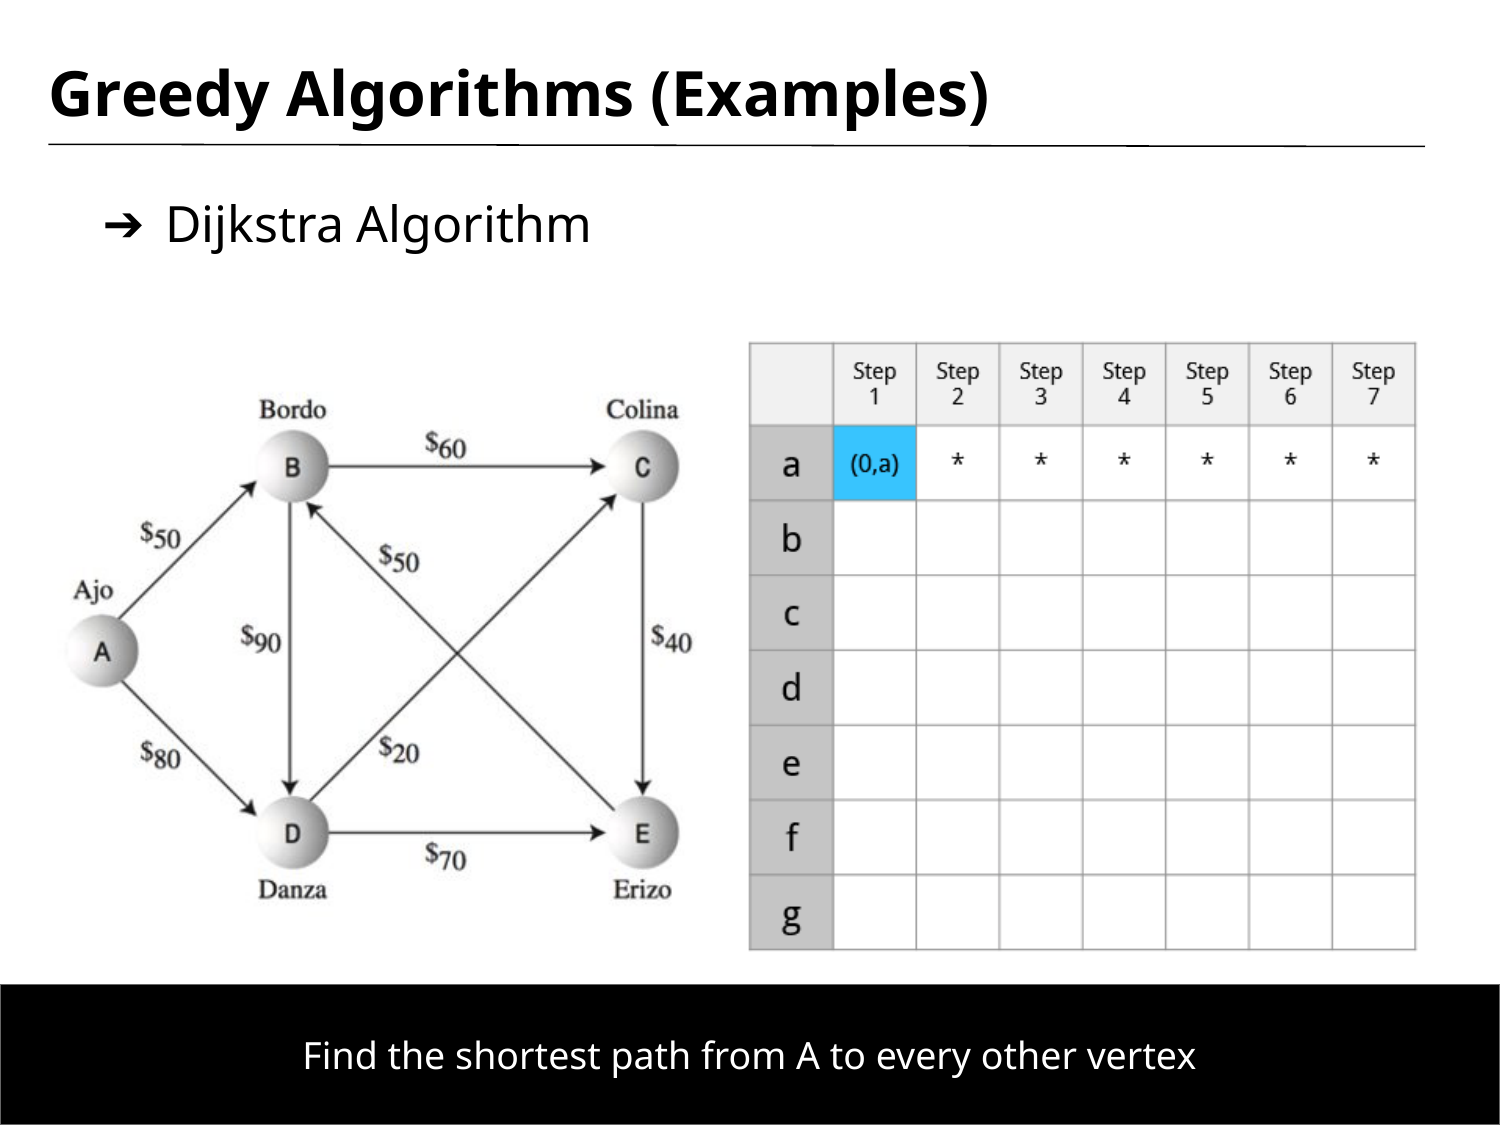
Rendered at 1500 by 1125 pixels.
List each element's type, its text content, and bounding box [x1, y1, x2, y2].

title Greedy Algorithms (Examples) [33, 32, 1384, 145]
picture [47, 378, 711, 917]
text_box Find the shortest path from A to every other vertex [0, 984, 1500, 1125]
list Dijkstra Algorithm [75, 177, 1425, 299]
picture [737, 331, 1431, 964]
